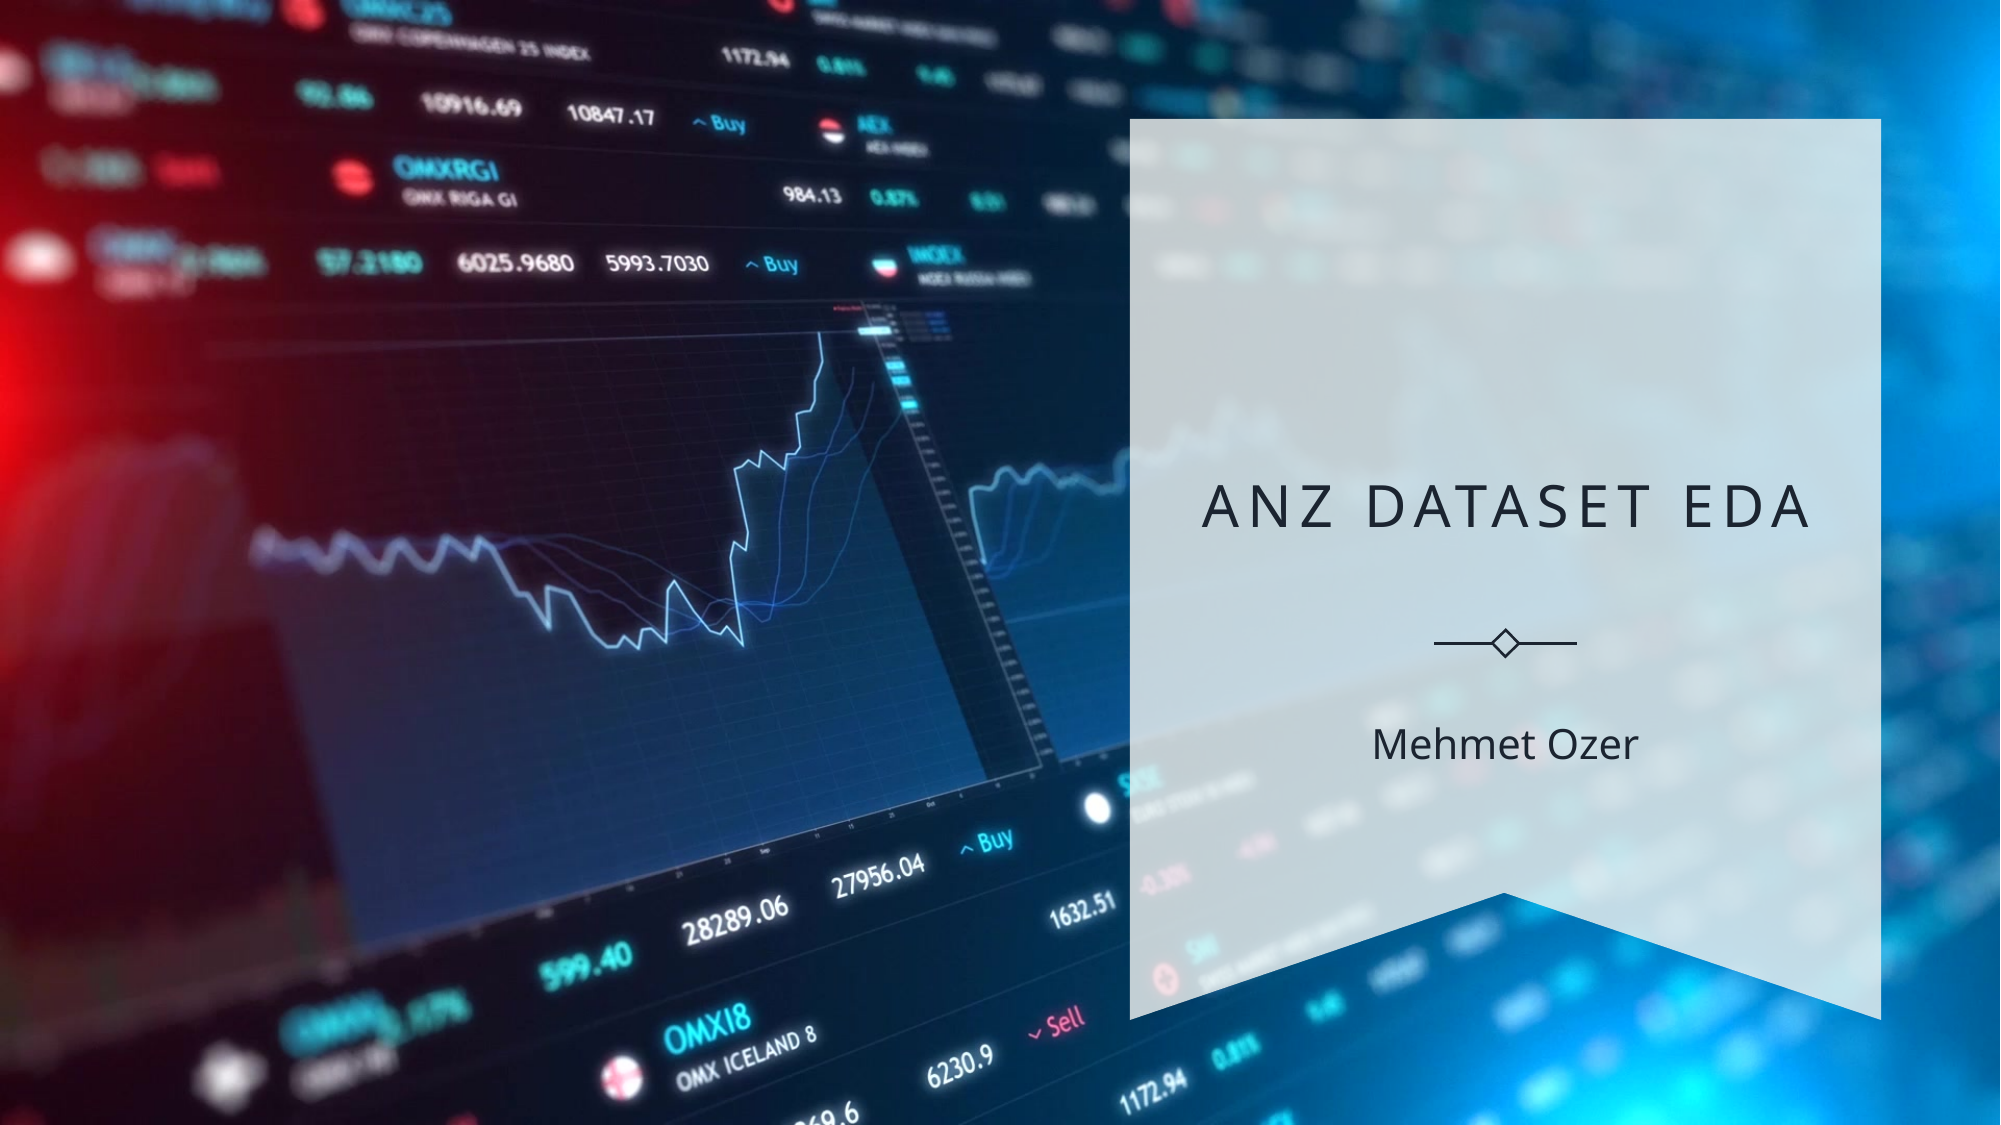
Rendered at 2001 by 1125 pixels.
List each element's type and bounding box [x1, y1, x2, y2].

text_box [0, 0, 2000, 1125]
text_box [1434, 633, 1577, 653]
